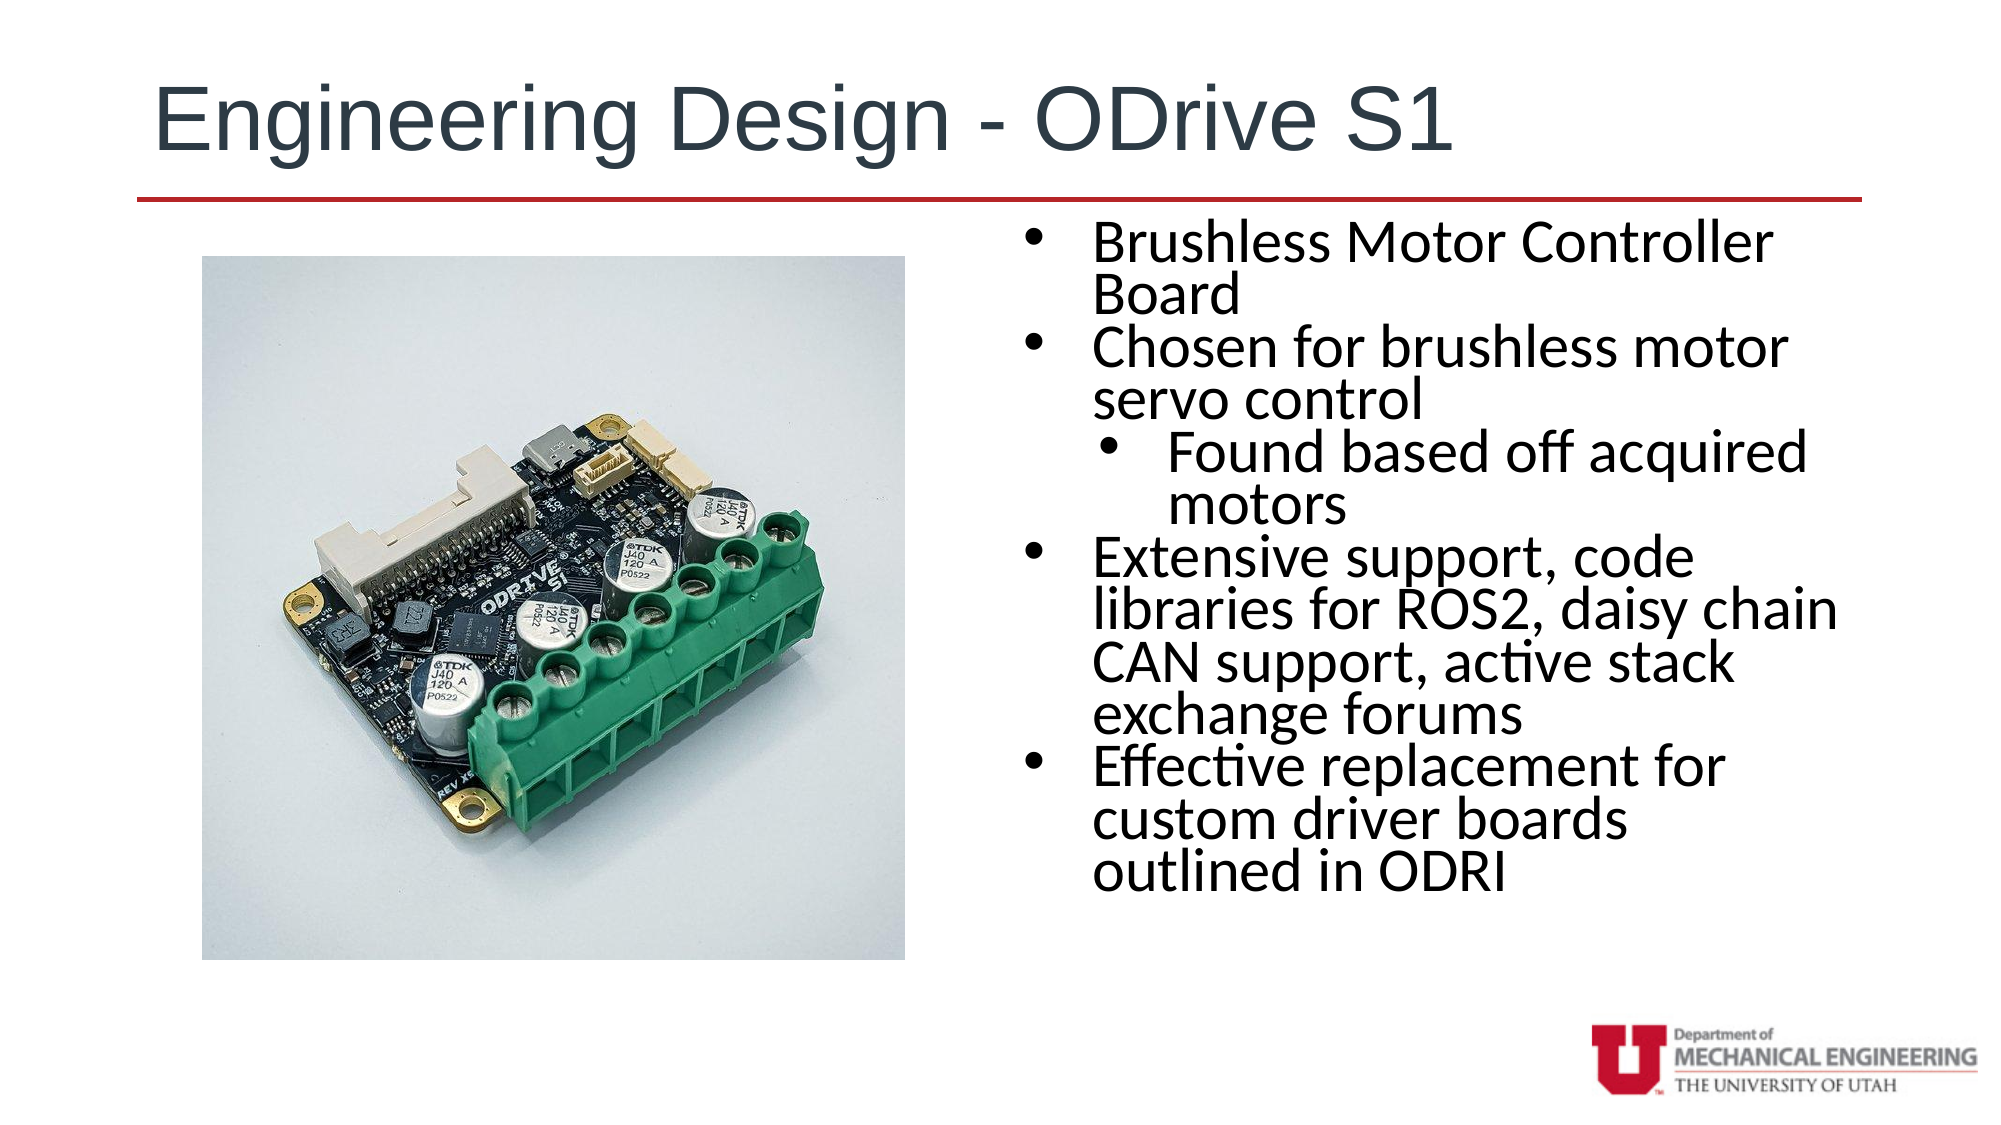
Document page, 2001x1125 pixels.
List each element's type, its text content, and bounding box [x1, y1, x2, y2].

picture [1591, 990, 1978, 1112]
title Engineering Design - ODrive S1 [137, 59, 1863, 183]
picture [201, 256, 905, 960]
list Brushless Motor Controller Board Chosen for brushless motor servo control Found based off acquired motors Extensive support, code libraries for ROS2, daisy chain CAN support, active stack exchange forums Effective replacement for custom driver boards outlined in ODRI [1002, 213, 1863, 986]
